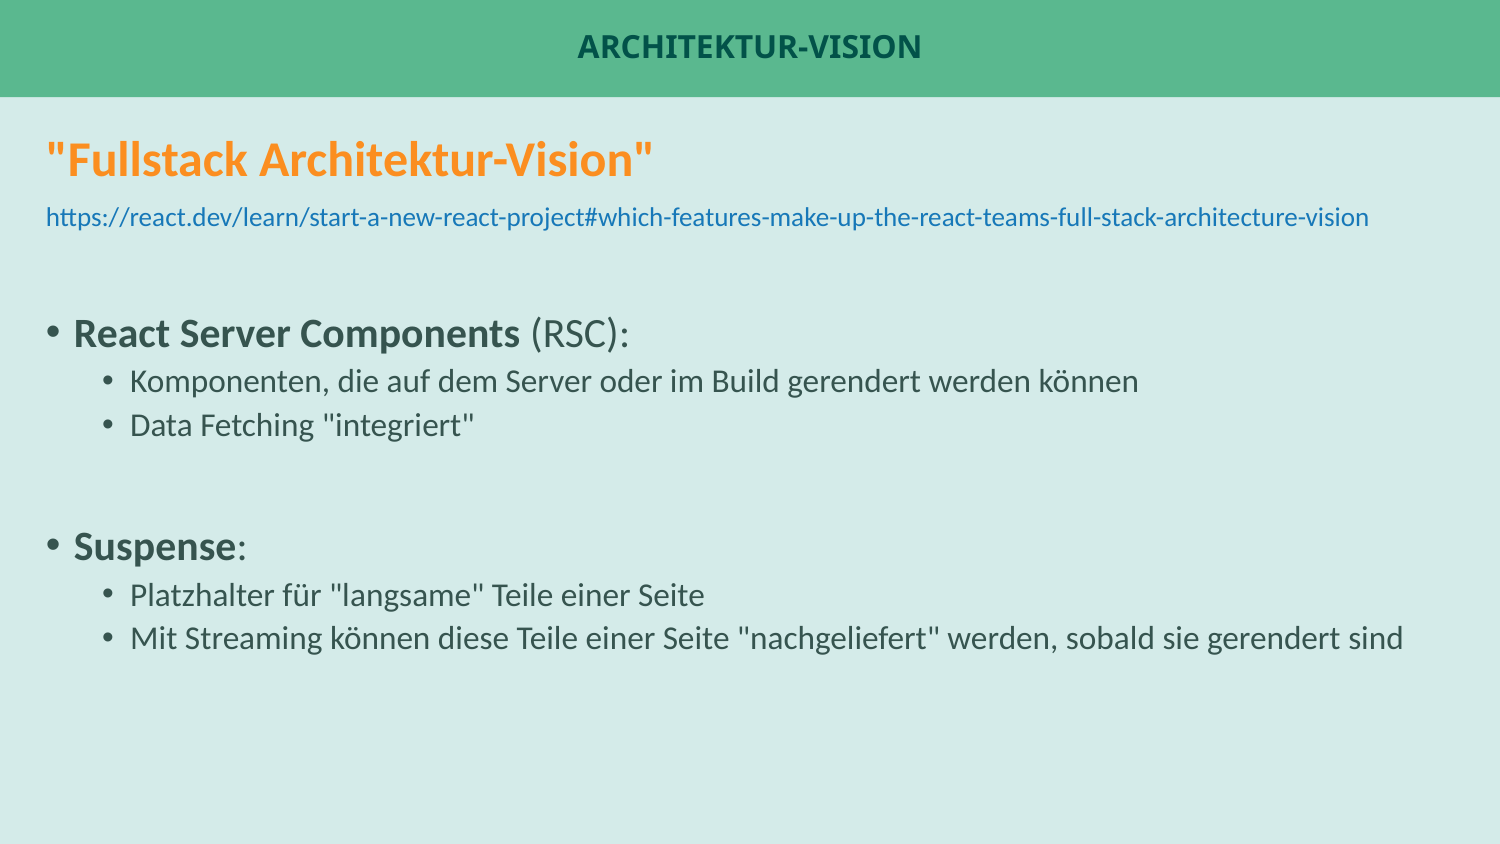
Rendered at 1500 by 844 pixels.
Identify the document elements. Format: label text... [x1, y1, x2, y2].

title Architektur-vision [0, 0, 1500, 98]
list "Fullstack Architektur-Vision" https://react.dev/learn/start-a-new-react-project#which-features-make-up-the-react-teams-full-stack-architecture-vision React Server Components (RSC): Komponenten, die auf dem Server oder im Build gerendert werden können Data Fetching "integriert" Suspense: Platzhalter für "langsame" Teile einer Seite Mit Streaming können diese Teile einer Seite "nachgeliefert" werden, sobald sie gerendert sind [30, 126, 1470, 844]
